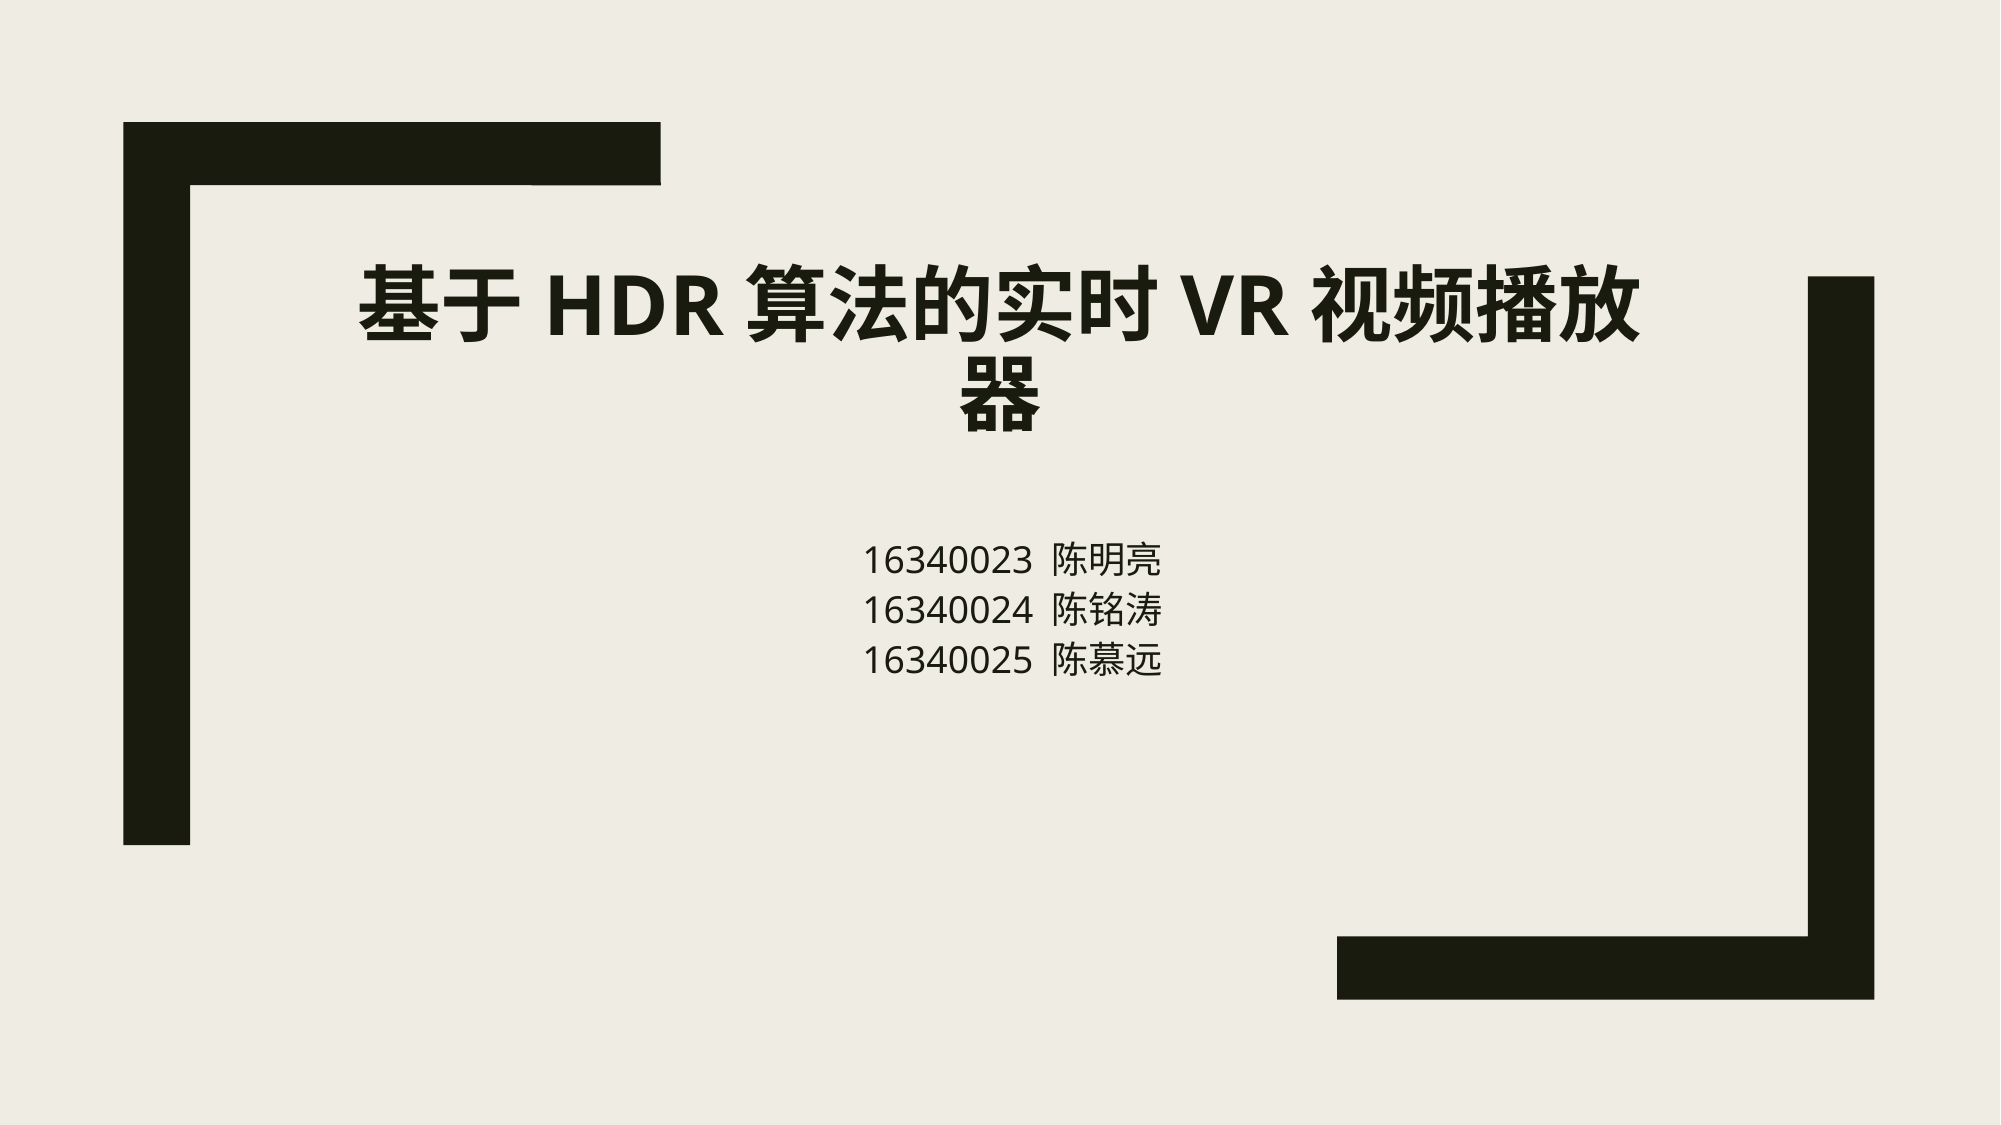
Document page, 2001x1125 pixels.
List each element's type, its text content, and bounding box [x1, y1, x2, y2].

subtitle 16340023 陈明亮 16340024 陈铭涛 16340025 陈慕远 [439, 522, 1587, 690]
title 基于HDR算法的实时VR视频播放器 [314, 205, 1686, 550]
